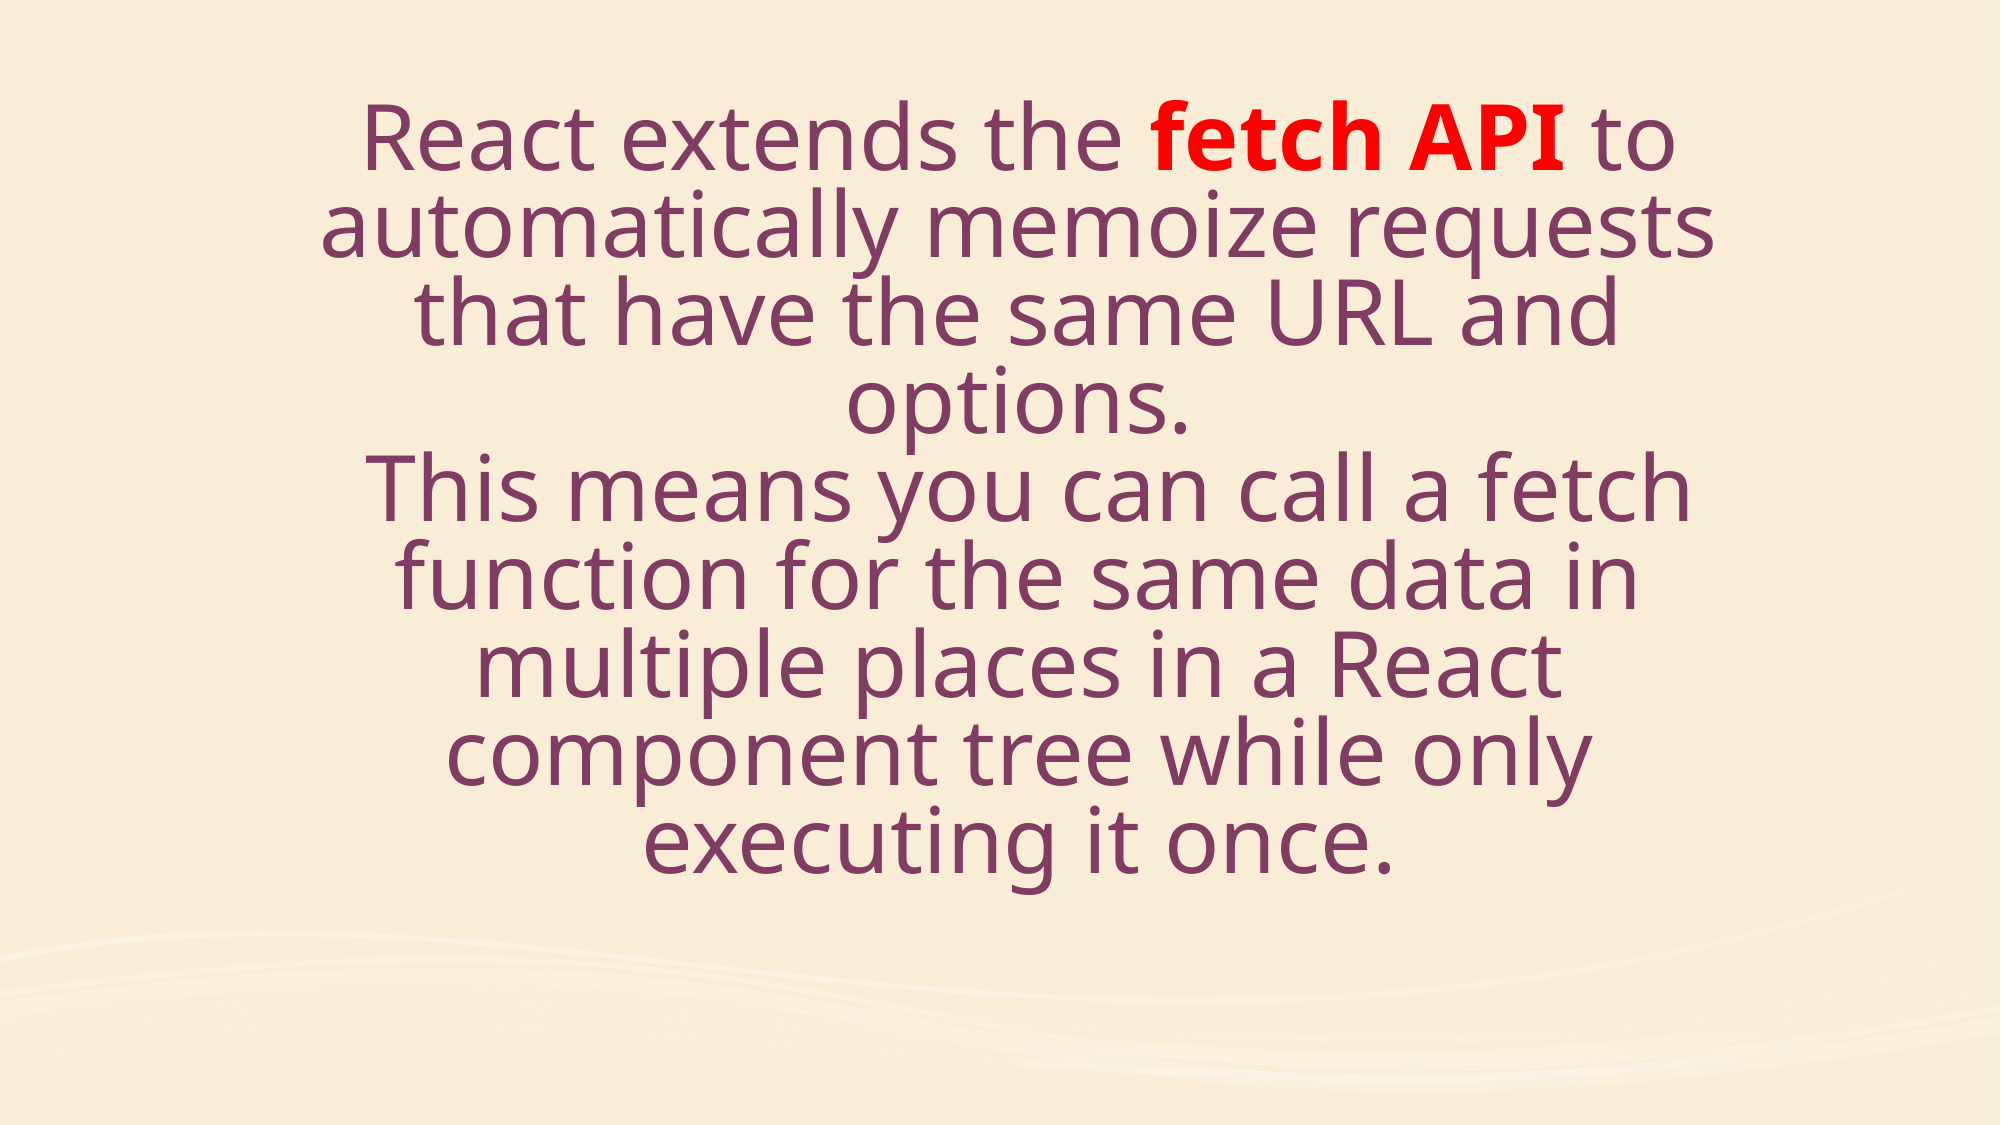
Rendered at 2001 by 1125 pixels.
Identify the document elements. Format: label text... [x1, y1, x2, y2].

title React extends the fetch API to automatically memoize requests that have the same URL and options. This means you can call a fetch function for the same data in multiple places in a React component tree while only executing it once. [244, 113, 1795, 899]
